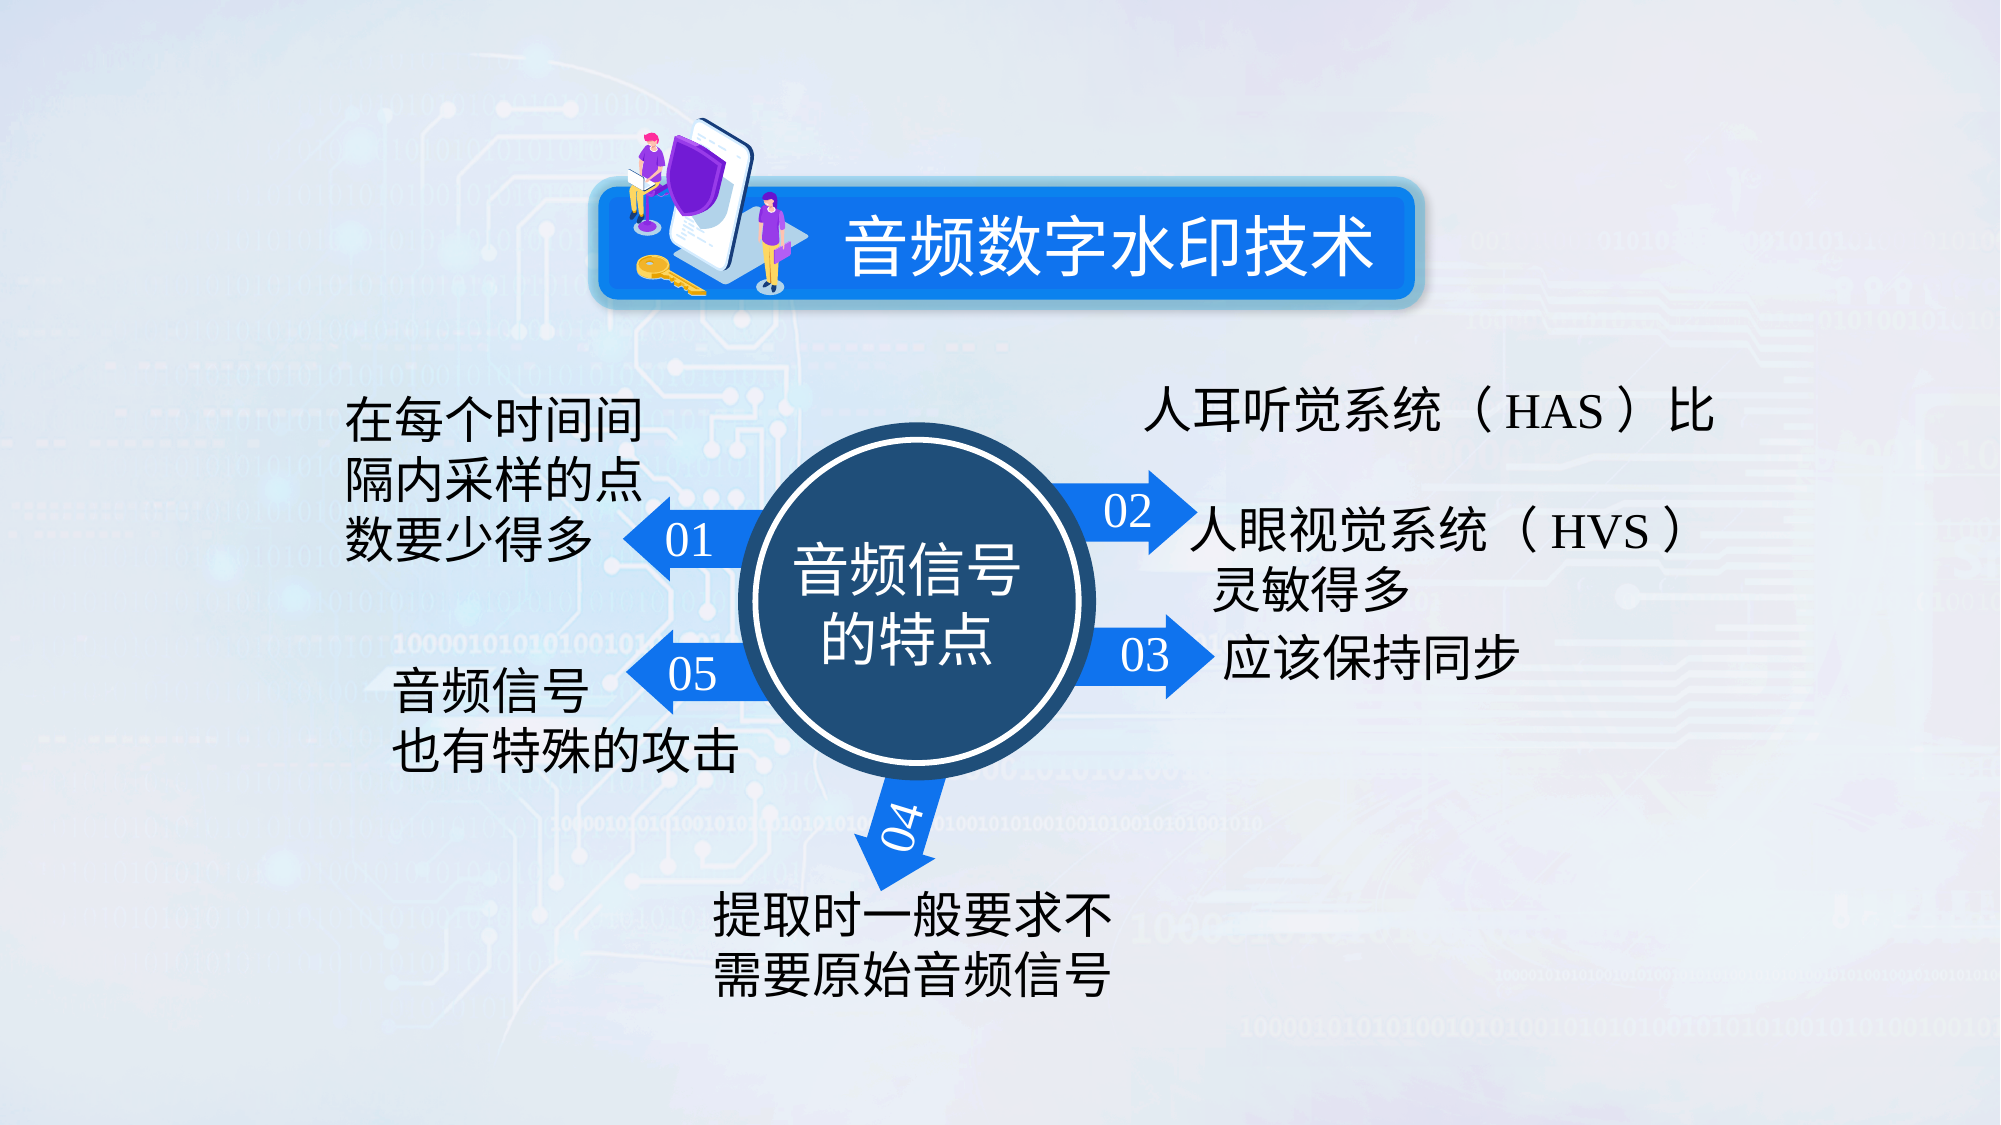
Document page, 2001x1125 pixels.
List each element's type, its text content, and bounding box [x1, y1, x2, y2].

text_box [811, 781, 1009, 840]
text_box 人耳听觉系统（HAS）比 人眼视觉系统（HVS） 灵敏得多 [1128, 371, 1737, 627]
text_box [622, 496, 737, 582]
text_box 提取时一般要求不需要原始音频信号 [698, 876, 1149, 1012]
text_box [737, 422, 1097, 781]
text_box 在每个时间间隔内采样的点数要少得多 [329, 380, 673, 576]
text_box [1097, 614, 1215, 700]
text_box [1097, 469, 1198, 556]
picture [0, 0, 2000, 1125]
text_box 应该保持同步 [1215, 619, 1602, 694]
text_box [625, 629, 737, 715]
text_box 音频信号 也有特殊的攻击 [377, 651, 773, 787]
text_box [598, 117, 1415, 300]
